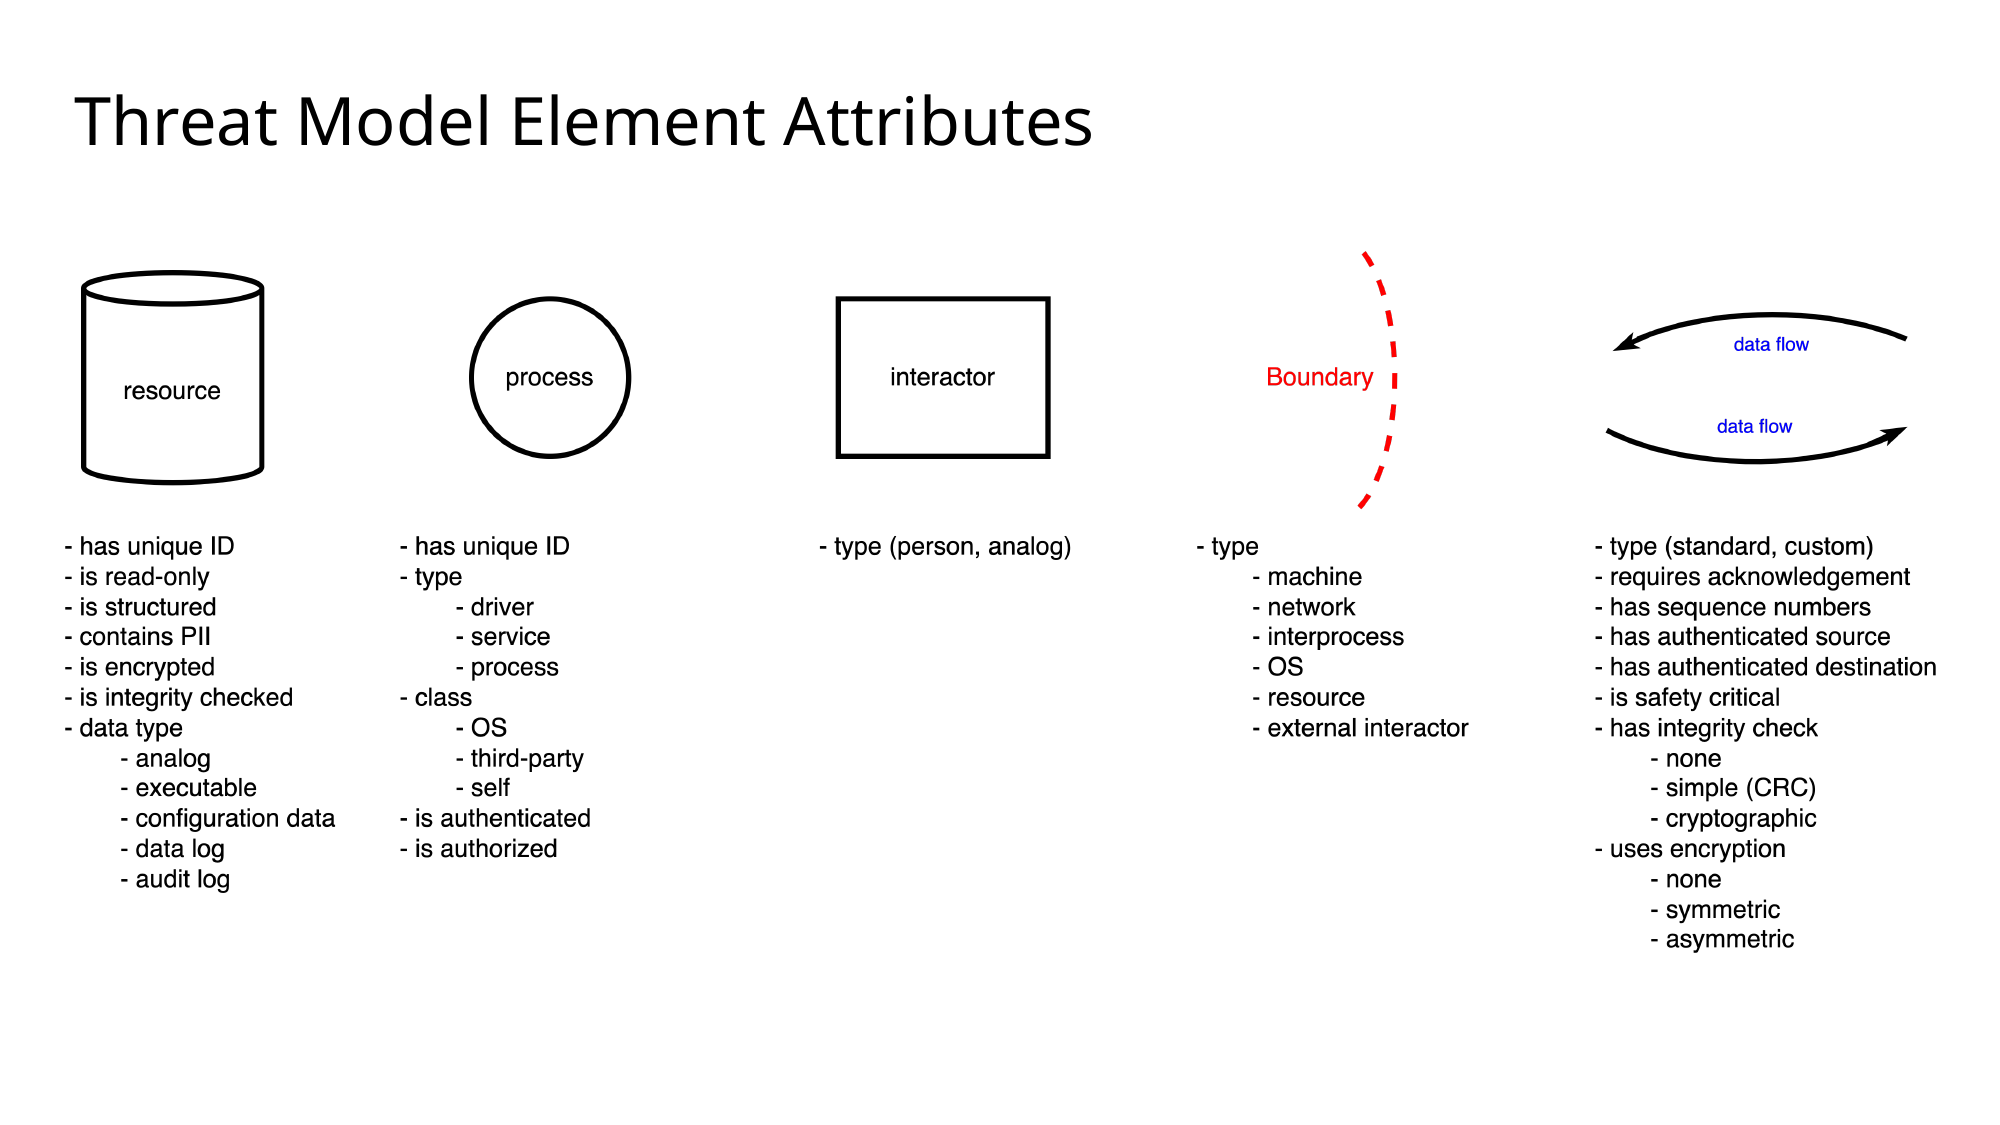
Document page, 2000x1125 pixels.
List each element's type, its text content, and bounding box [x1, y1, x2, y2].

picture [61, 233, 1979, 986]
title Threat Model Element Attributes [74, 75, 1925, 162]
